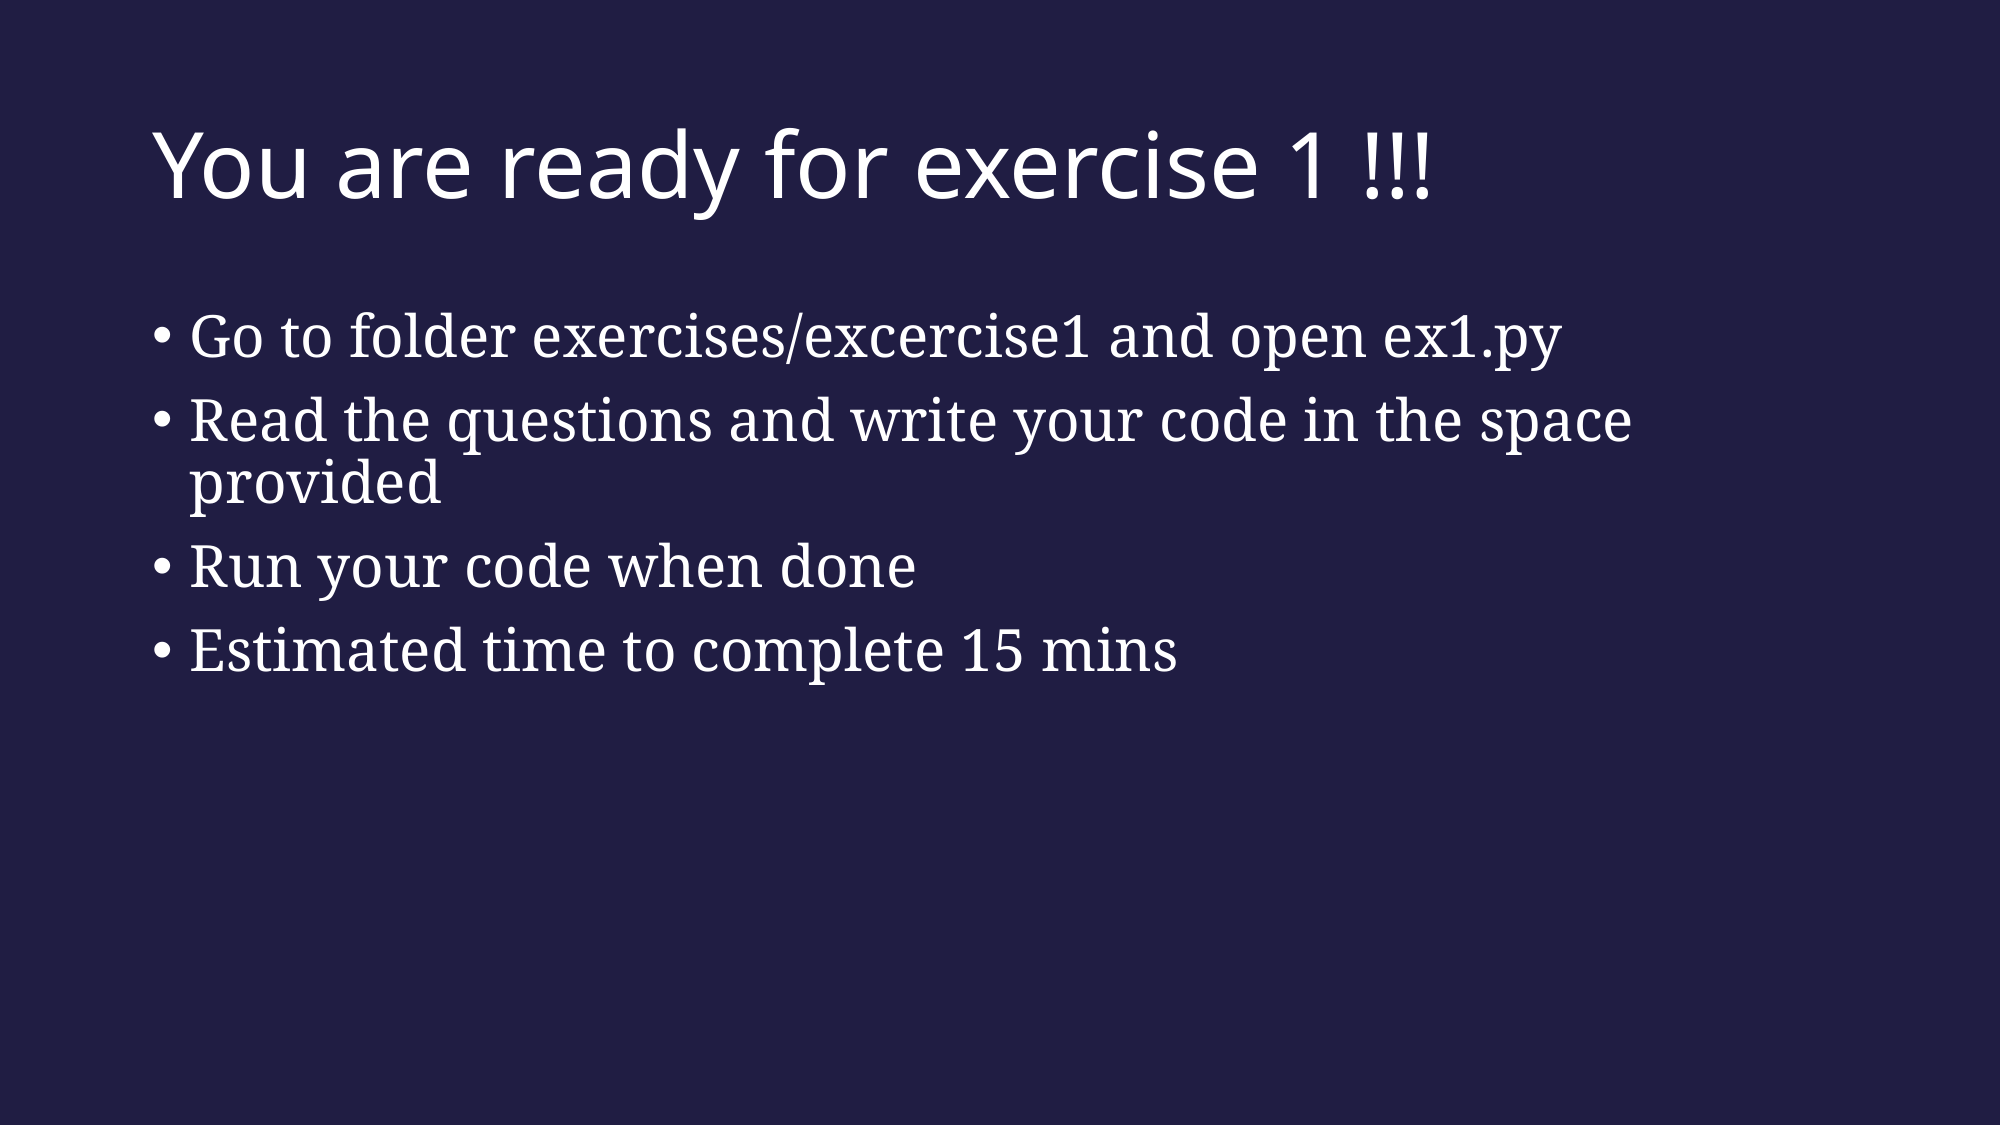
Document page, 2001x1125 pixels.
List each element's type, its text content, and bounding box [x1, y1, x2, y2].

list Go to folder exercises/excercise1 and open ex1.py Read the questions and write your code in the space provided Run your code when done Estimated time to complete 15 mins [137, 299, 1863, 1014]
title You are ready for exercise 1 !!! [137, 59, 1863, 278]
